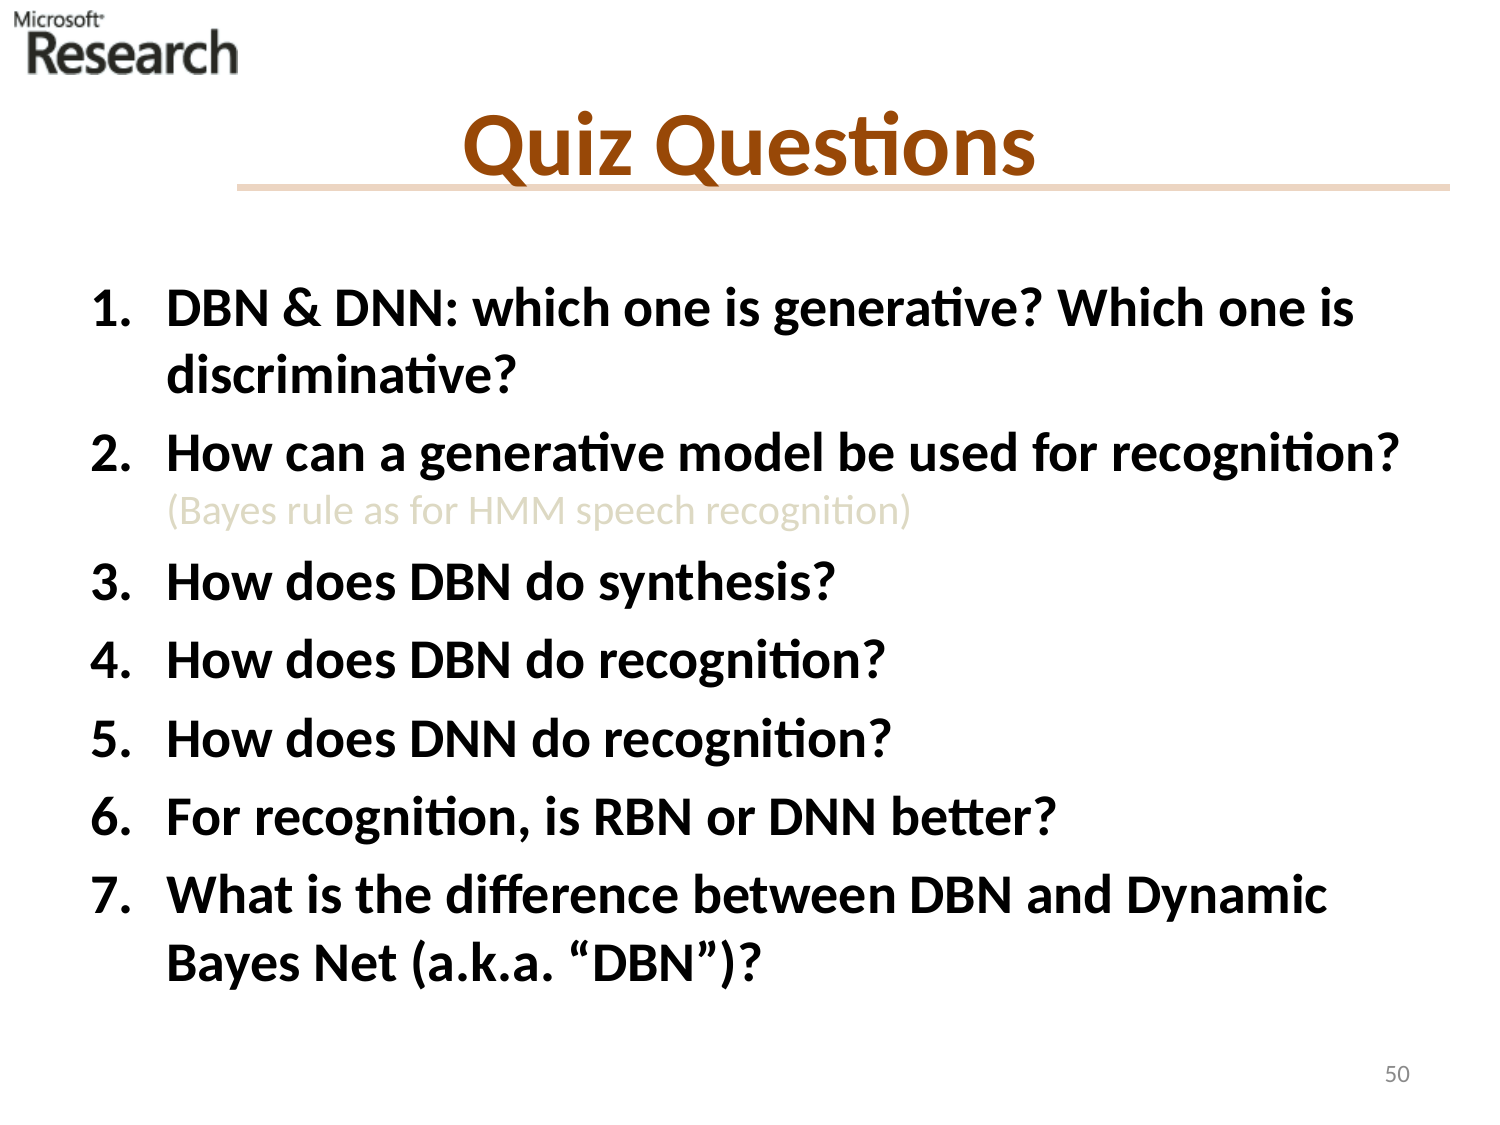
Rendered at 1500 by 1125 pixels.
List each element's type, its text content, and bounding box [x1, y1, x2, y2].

list DBN & DNN: which one is generative? Which one is discriminative? How can a generative model be used for recognition? (Bayes rule as for HMM speech recognition) How does DBN do synthesis? How does DBN do recognition? How does DNN do recognition? For recognition, is RBN or DNN better? What is the difference between DBN and Dynamic Bayes Net (a.k.a. “DBN”)? [75, 262, 1463, 1005]
slide_number 50 [1074, 1042, 1425, 1103]
title Quiz Questions [75, 45, 1425, 233]
picture [14, 10, 238, 75]
